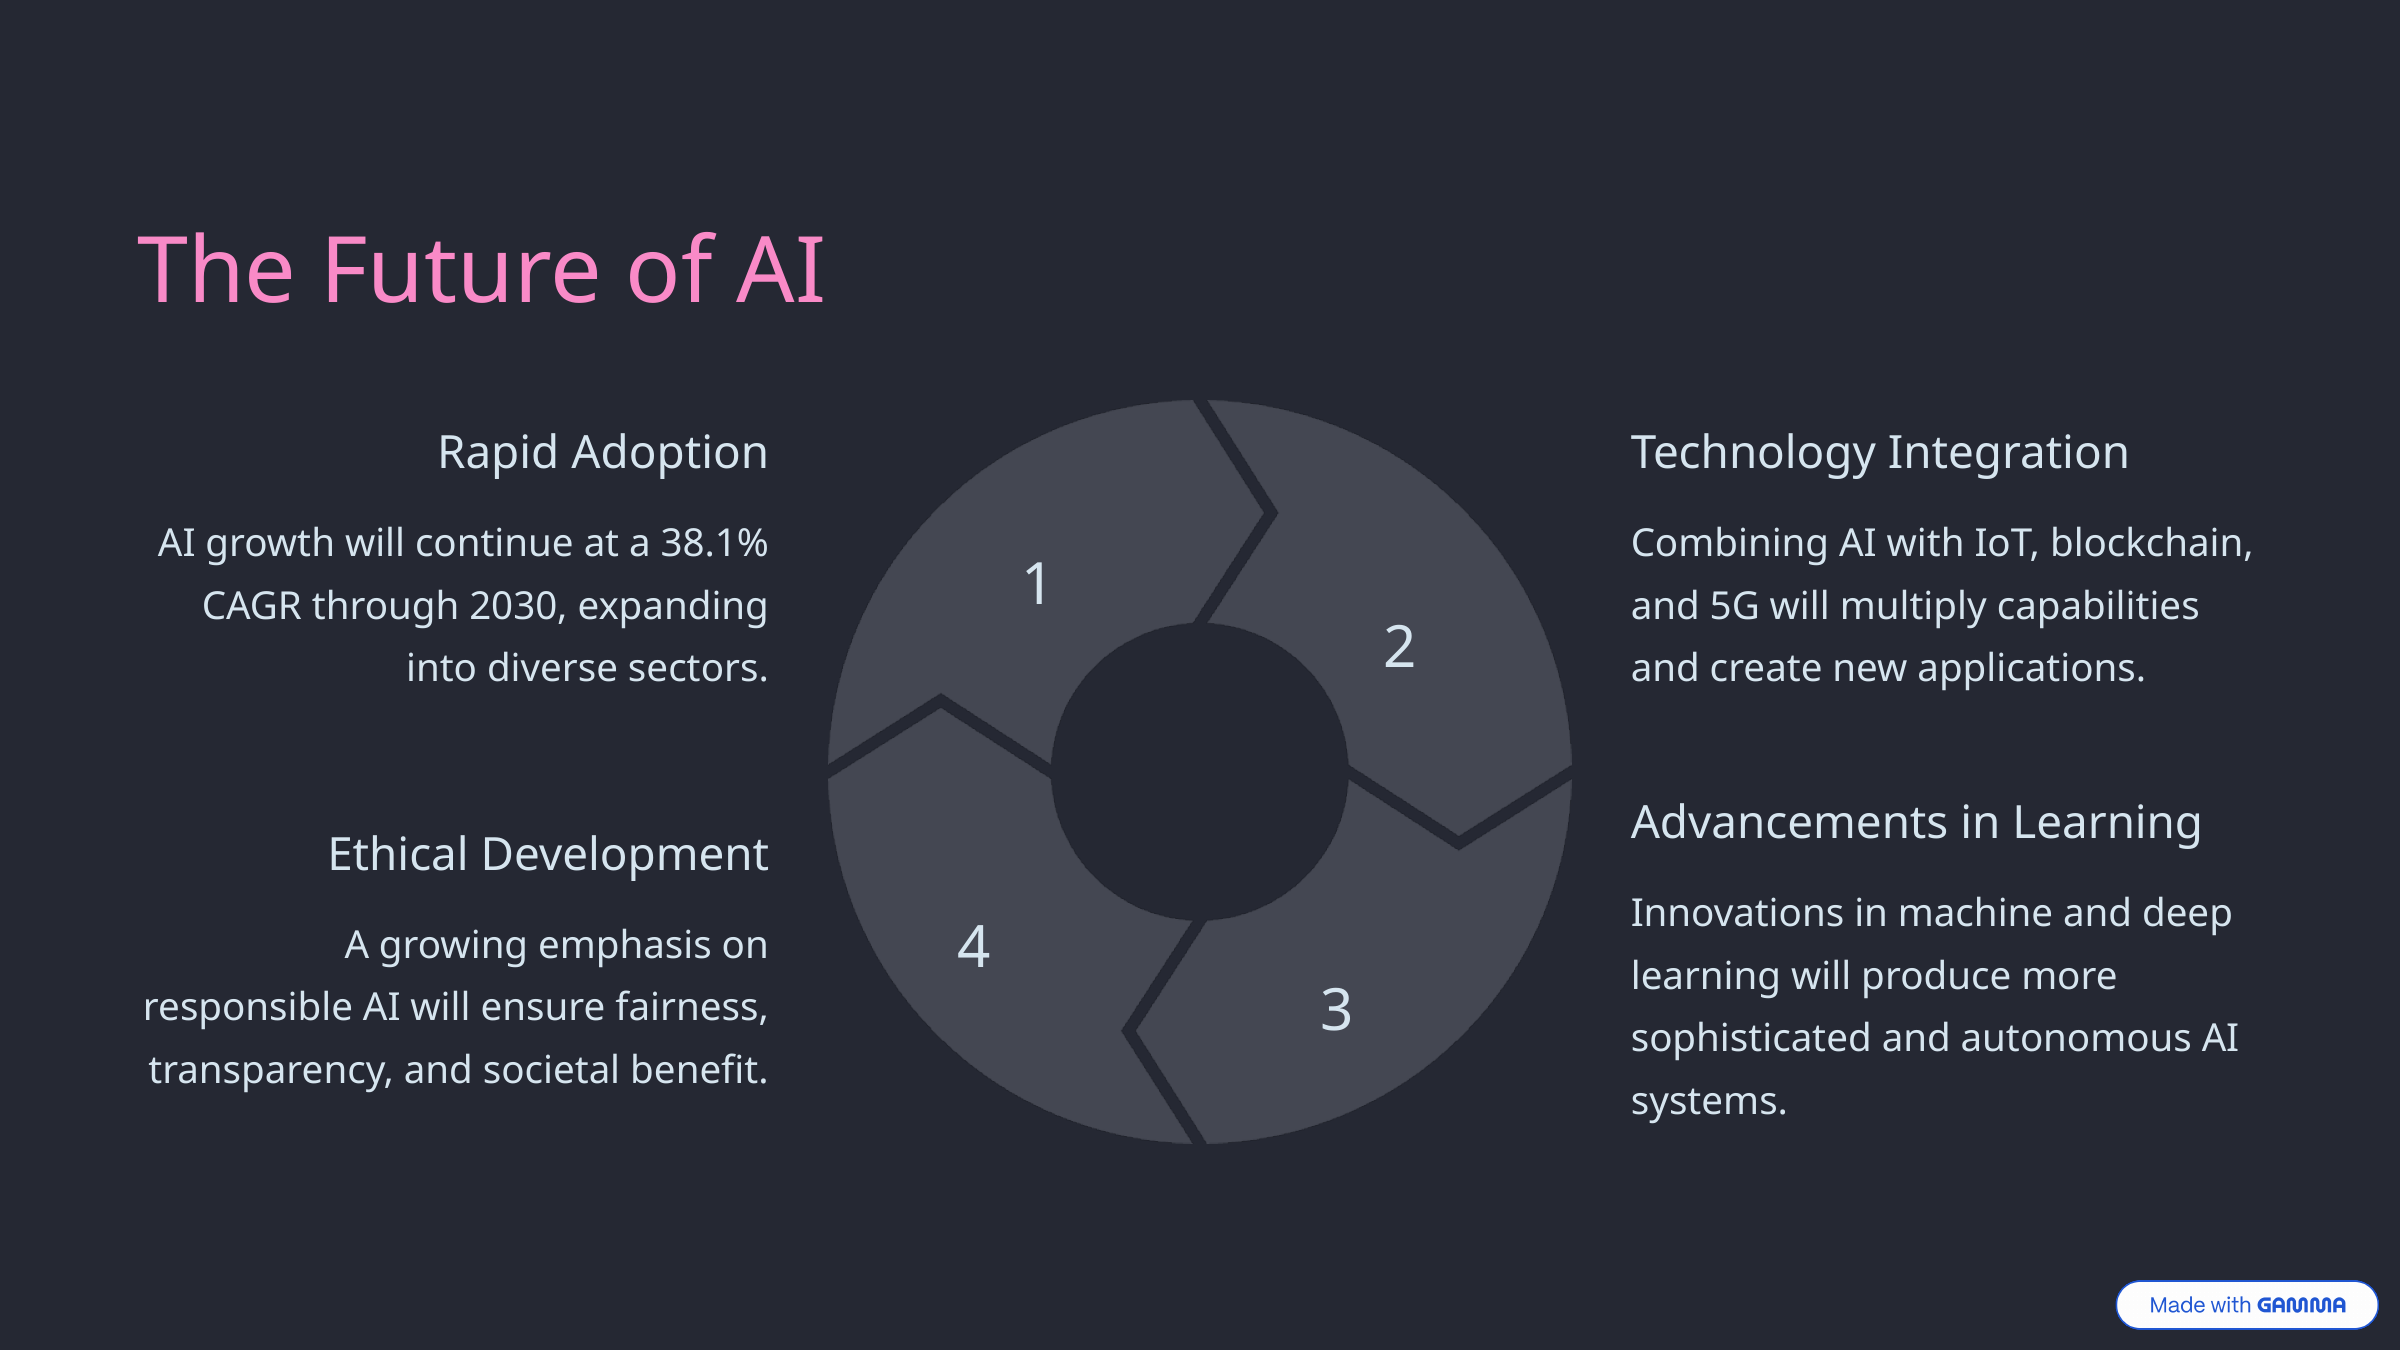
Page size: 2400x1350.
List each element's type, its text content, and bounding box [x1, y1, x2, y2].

text_box Combining AI with IoT, blockchain, and 5G will multiply capabilities and create new applications. [1630, 501, 2263, 691]
picture [828, 400, 1572, 1144]
text_box The Future of AI [137, 206, 1062, 322]
text_box AI growth will continue at a 38.1% CAGR through 2030, expanding into diverse sectors. [137, 501, 770, 691]
text_box Rapid Adoption [307, 420, 770, 479]
text_box Ethical Development [307, 821, 770, 880]
text_box Innovations in machine and deep learning will produce more sophisticated and autonomous AI systems. [1630, 871, 2263, 1124]
text_box Advancements in Learning [1630, 790, 2200, 849]
picture [2106, 1271, 2389, 1339]
text_box A growing emphasis on responsible AI will ensure fairness, transparency, and societal benefit. [137, 903, 770, 1092]
text_box Technology Integration [1630, 420, 2133, 479]
